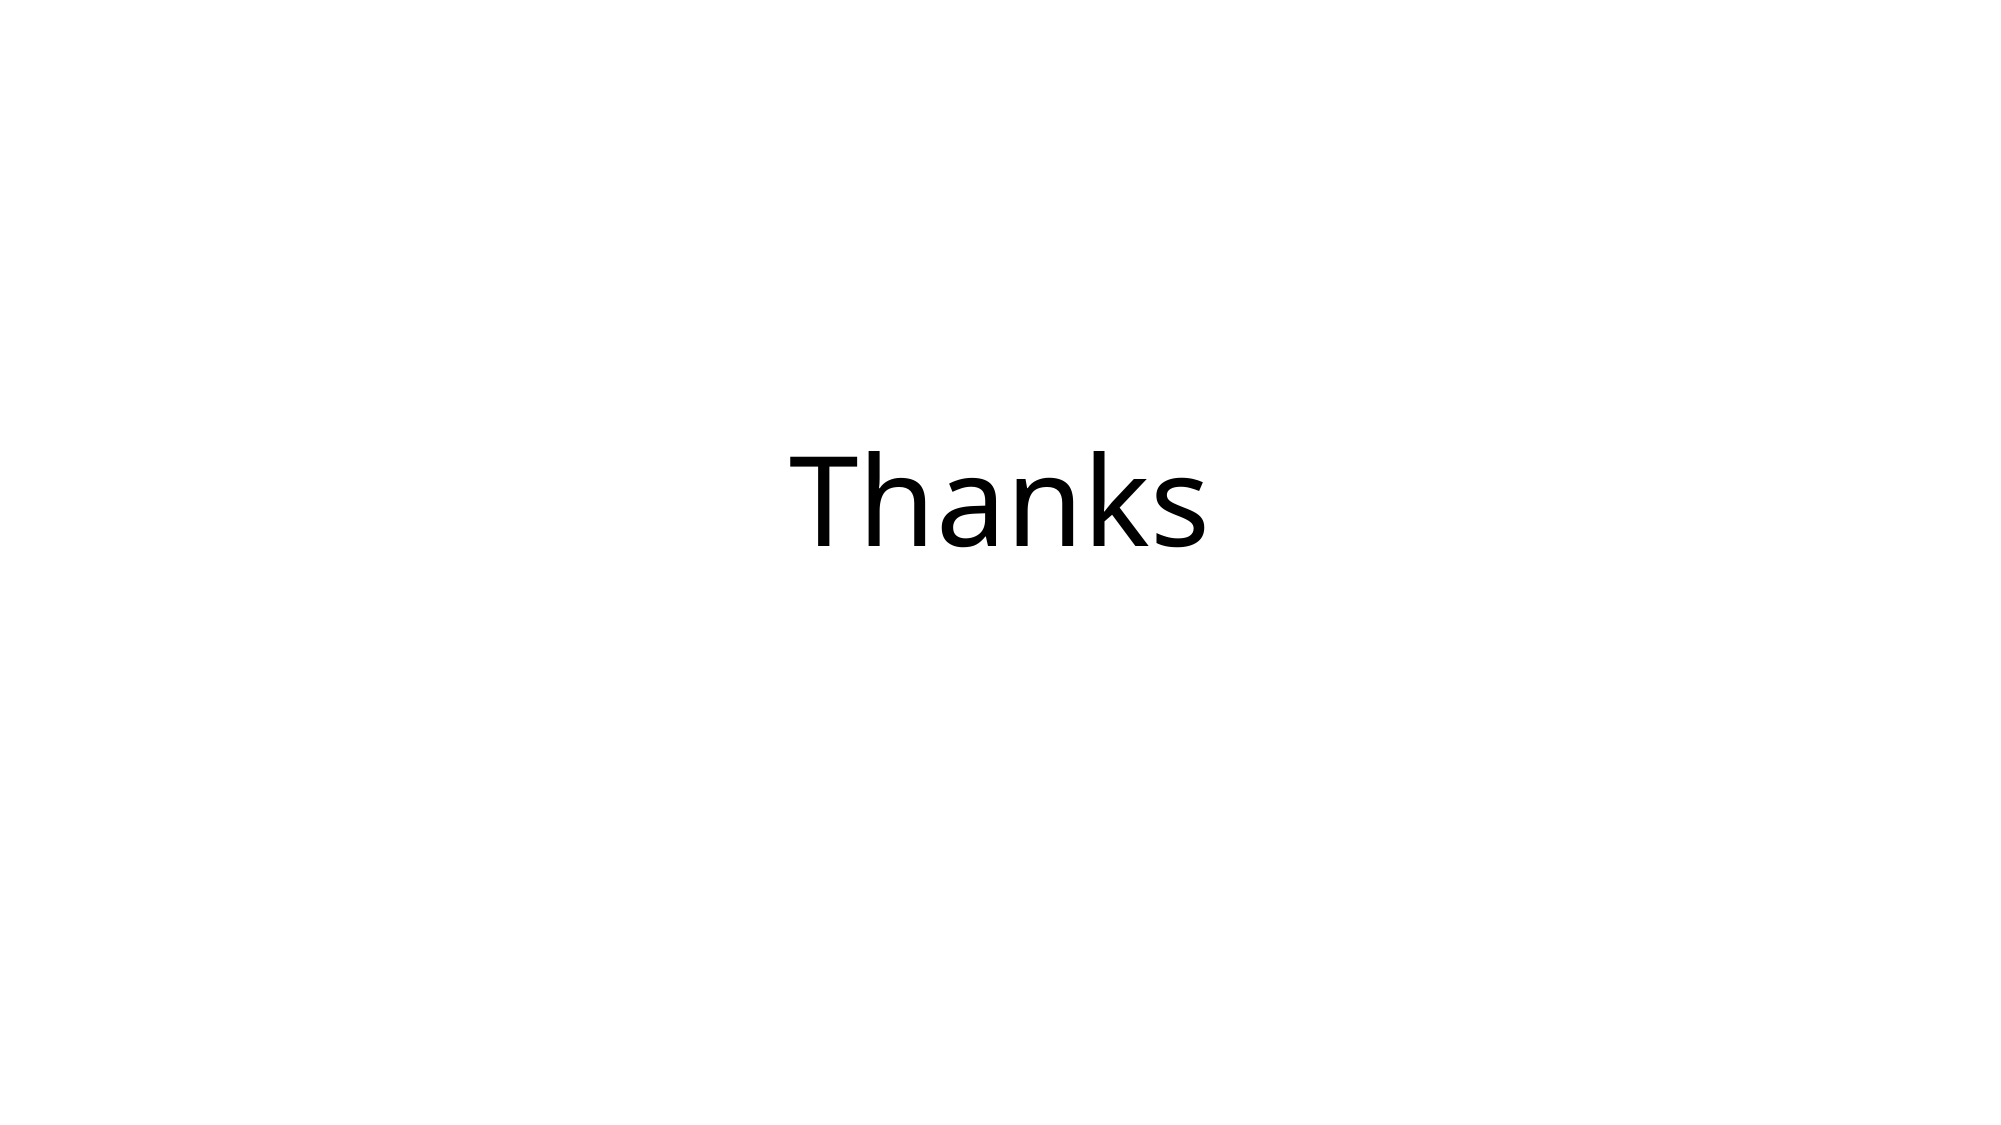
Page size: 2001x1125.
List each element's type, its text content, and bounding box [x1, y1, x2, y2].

title Thanks [249, 189, 1750, 582]
